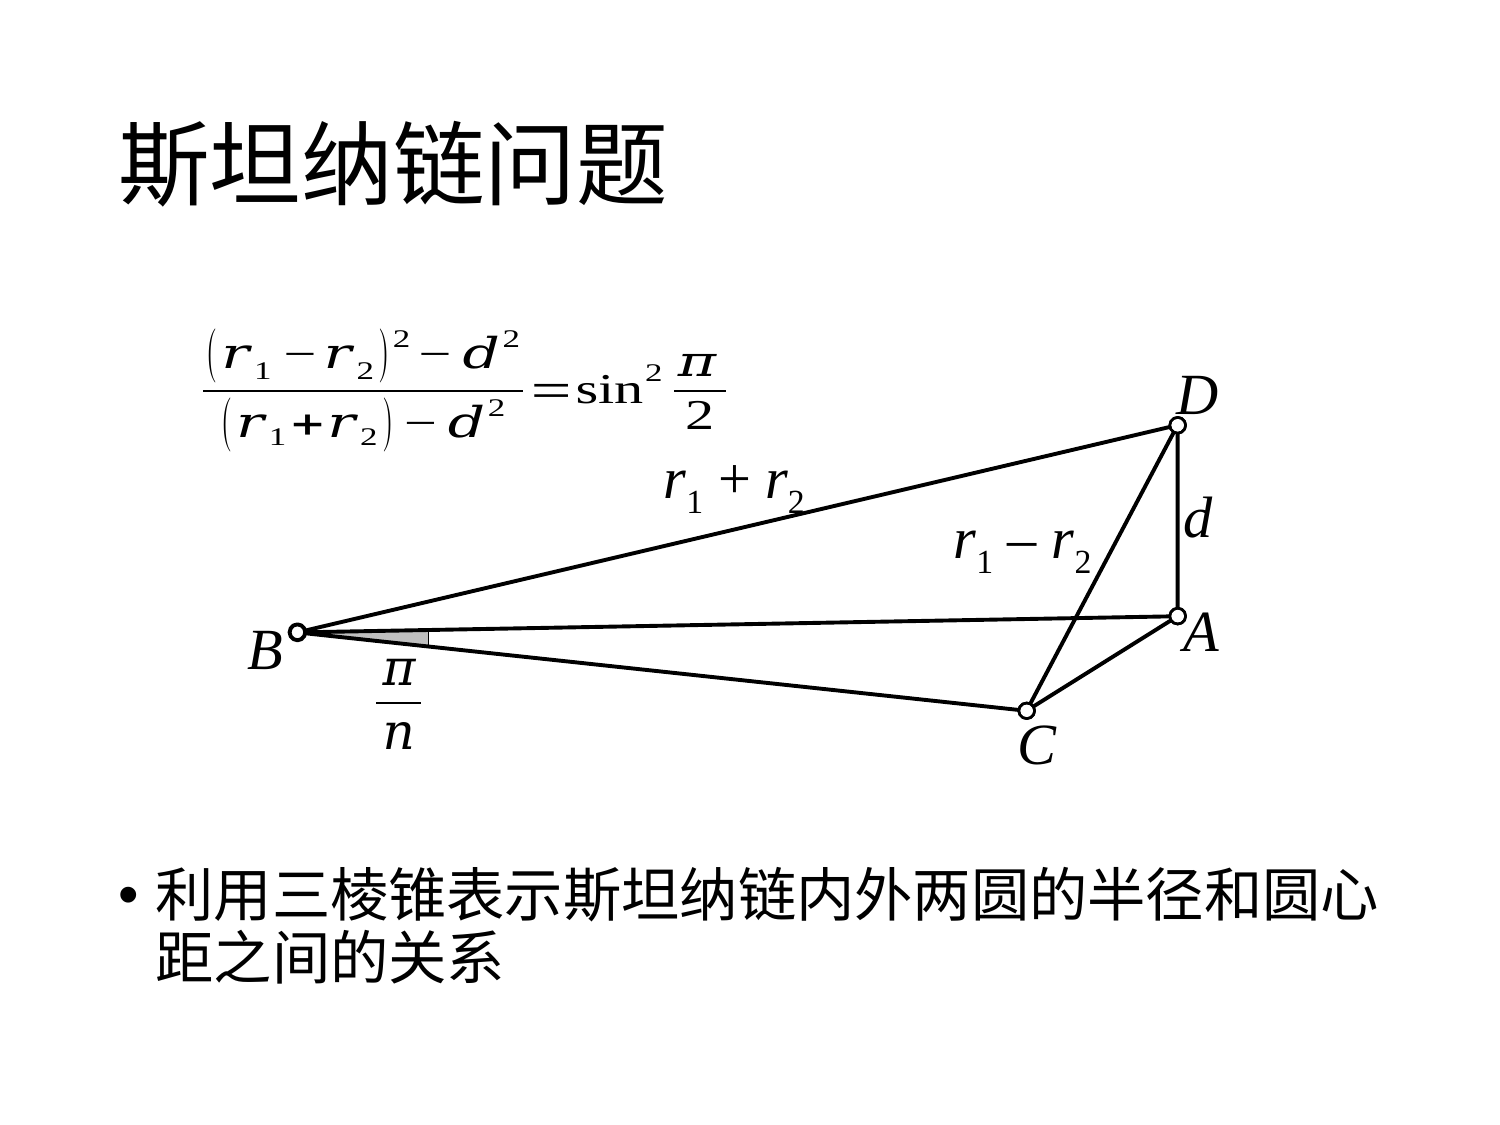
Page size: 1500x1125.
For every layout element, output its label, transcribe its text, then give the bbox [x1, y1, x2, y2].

text_box d [1186, 471, 1228, 557]
text_box C [1003, 719, 1072, 784]
text_box D [1162, 348, 1234, 434]
title 斯坦纳链问题 [103, 59, 1397, 278]
text_box B [232, 603, 289, 689]
list 利用三棱锥表示斯坦纳链内外两圆的半径和圆心距之间的关系 [103, 858, 1397, 1014]
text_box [289, 417, 1186, 719]
text_box A [1186, 585, 1234, 671]
